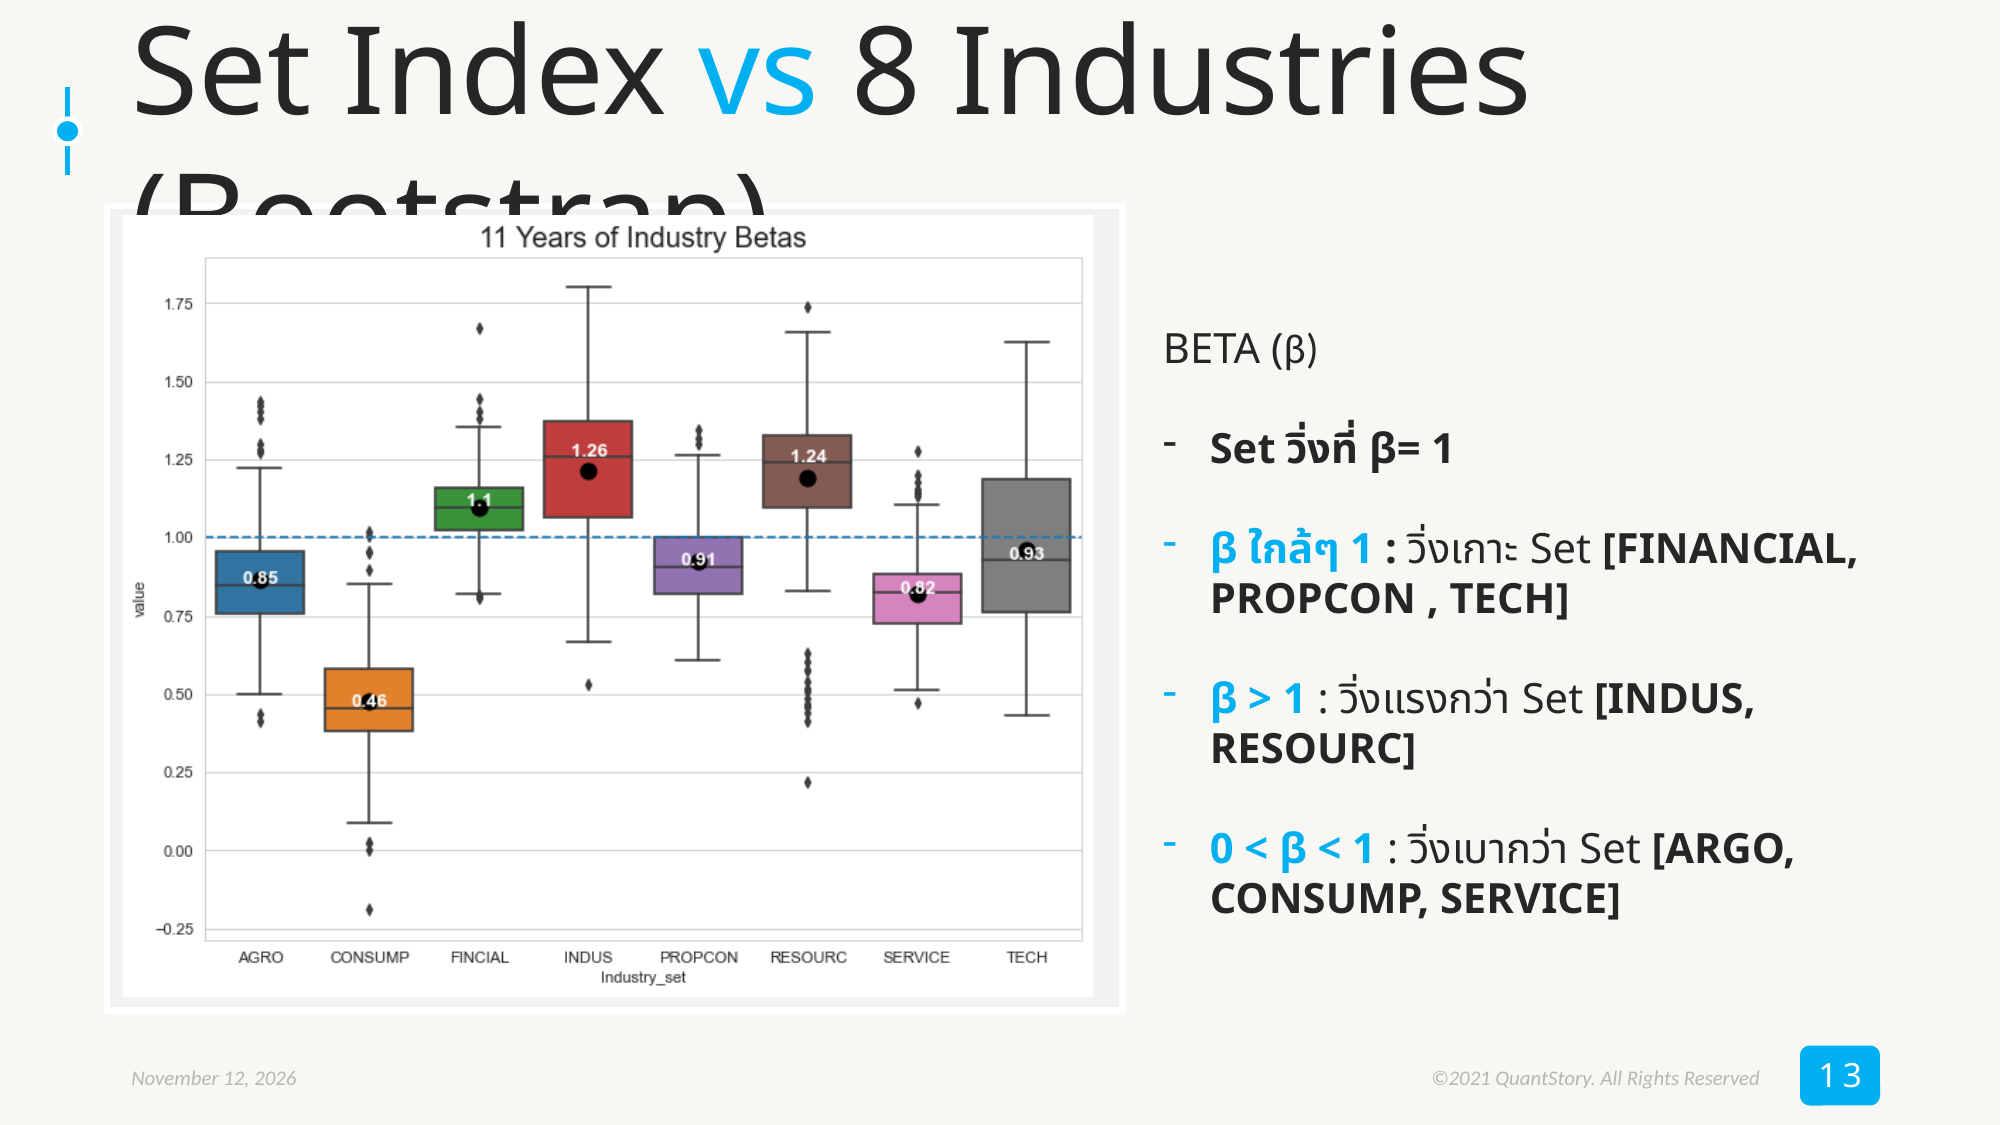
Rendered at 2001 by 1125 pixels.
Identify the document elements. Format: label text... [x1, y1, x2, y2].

picture [123, 215, 1093, 997]
footer ©2021 QuantStory. All Rights Reserved [908, 1056, 1775, 1098]
title Set Index vs 8 Industries (Bootstrap) [116, 45, 1900, 233]
text_box [107, 205, 1123, 1011]
text_box BETA (β) Set วิ่งที่ β= 1 β ใกล้ๆ 1 : วิ่งเกาะ Set [FINANCIAL, PROPCON , TECH] β > 1 : วิ่งแรงกว่า Set [INDUS, RESOURC] 0 < β < 1 : วิ่งเบากว่า Set [ARGO, CONSUMP, SERVICE] [1148, 314, 1983, 811]
slide_number 13 [1800, 1045, 1881, 1106]
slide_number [116, 1056, 584, 1098]
